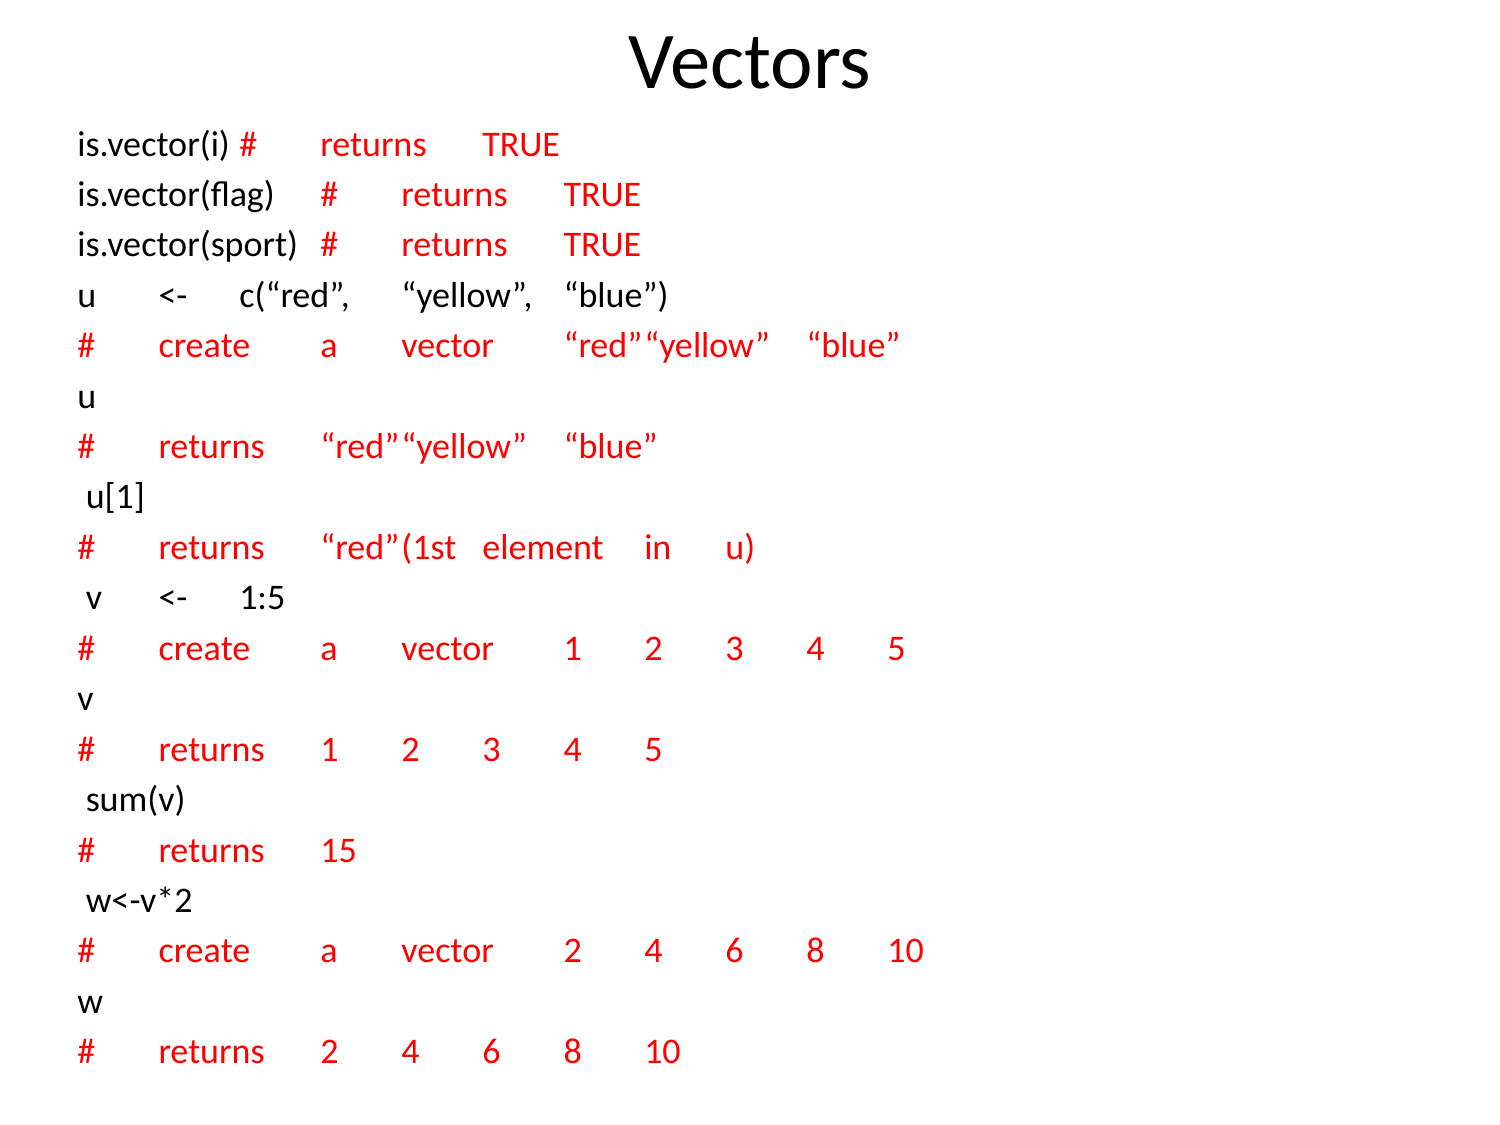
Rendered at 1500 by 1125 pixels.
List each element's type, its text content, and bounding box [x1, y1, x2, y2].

list is.vector(i) # returns TRUE is.vector(flag) # returns TRUE is.vector(sport) # returns TRUE u <- c(“red”, “yellow”, “blue”) # create a vector “red” “yellow” “blue” u # returns “red” “yellow” “blue” u[1] # returns “red” (1st element in u) v <- 1:5 # create a vector 1 2 3 4 5 v # returns 1 2 3 4 5 sum(v) # returns 15 w<-v*2 # create a vector 2 4 6 8 10 w # returns 2 4 6 8 10 [62, 112, 1413, 1088]
title Vectors [75, 0, 1425, 113]
